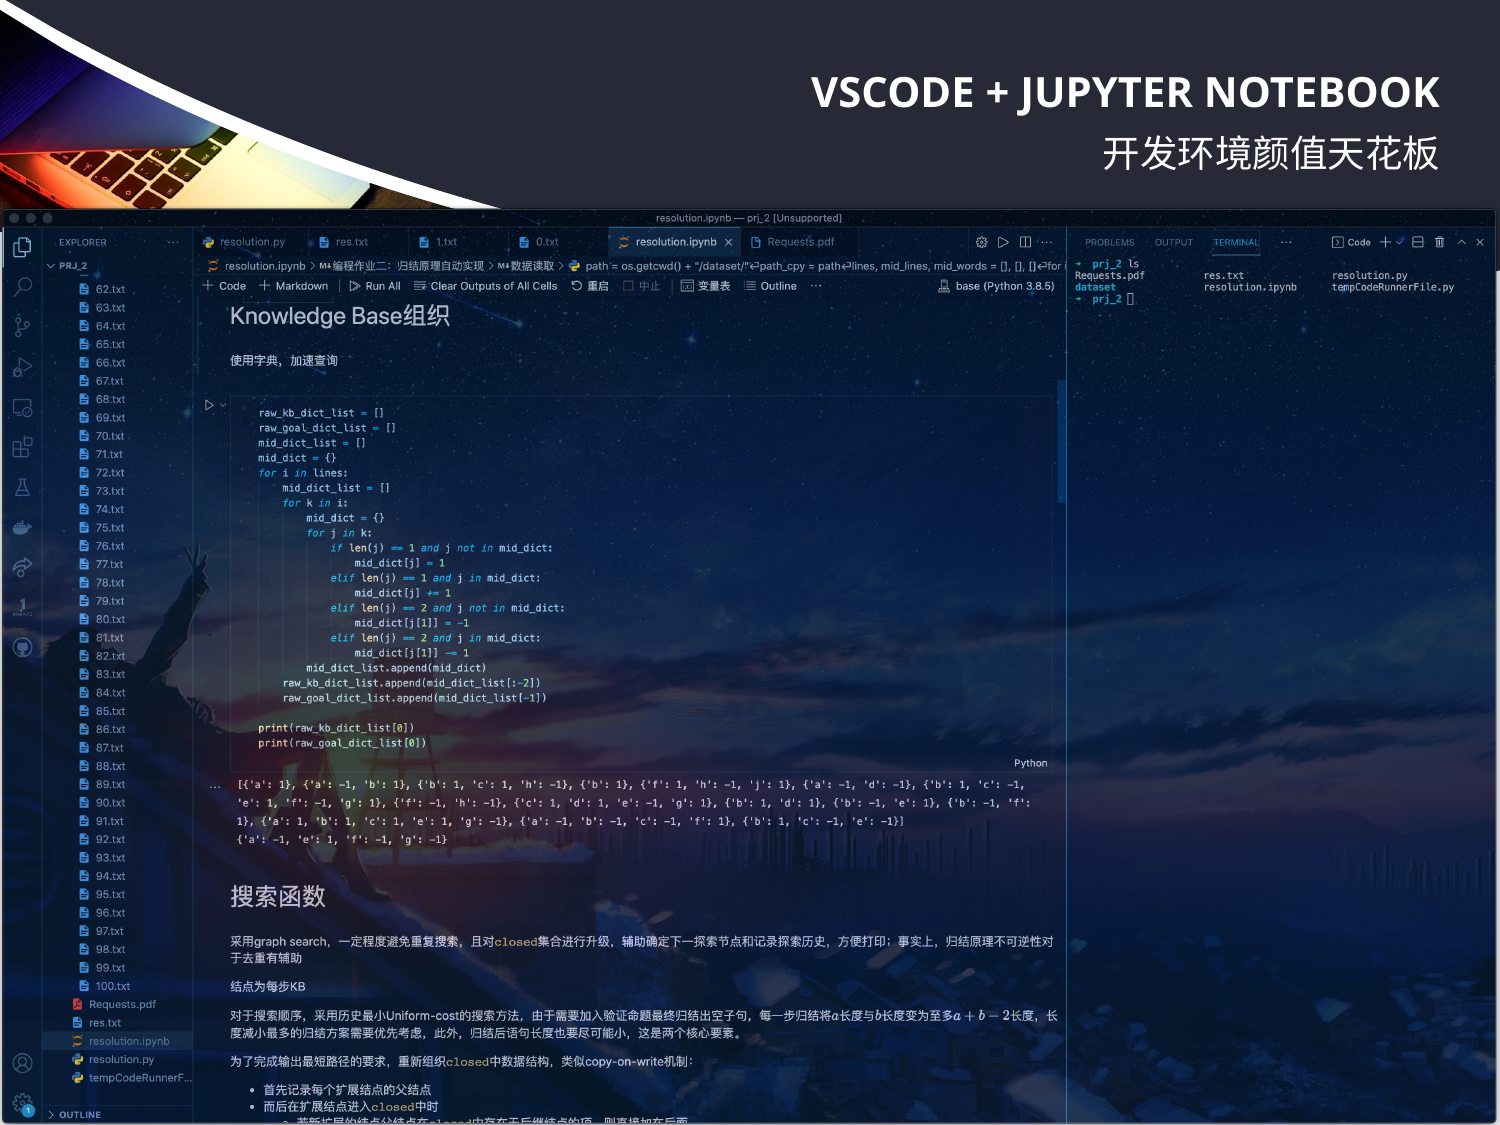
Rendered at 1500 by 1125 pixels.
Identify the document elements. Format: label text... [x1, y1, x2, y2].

subtitle 开发环境颜值天花板 [375, 127, 1500, 206]
title Vscode + Jupyter NoteBook [103, 2, 1500, 186]
picture [0, 9, 1500, 1125]
